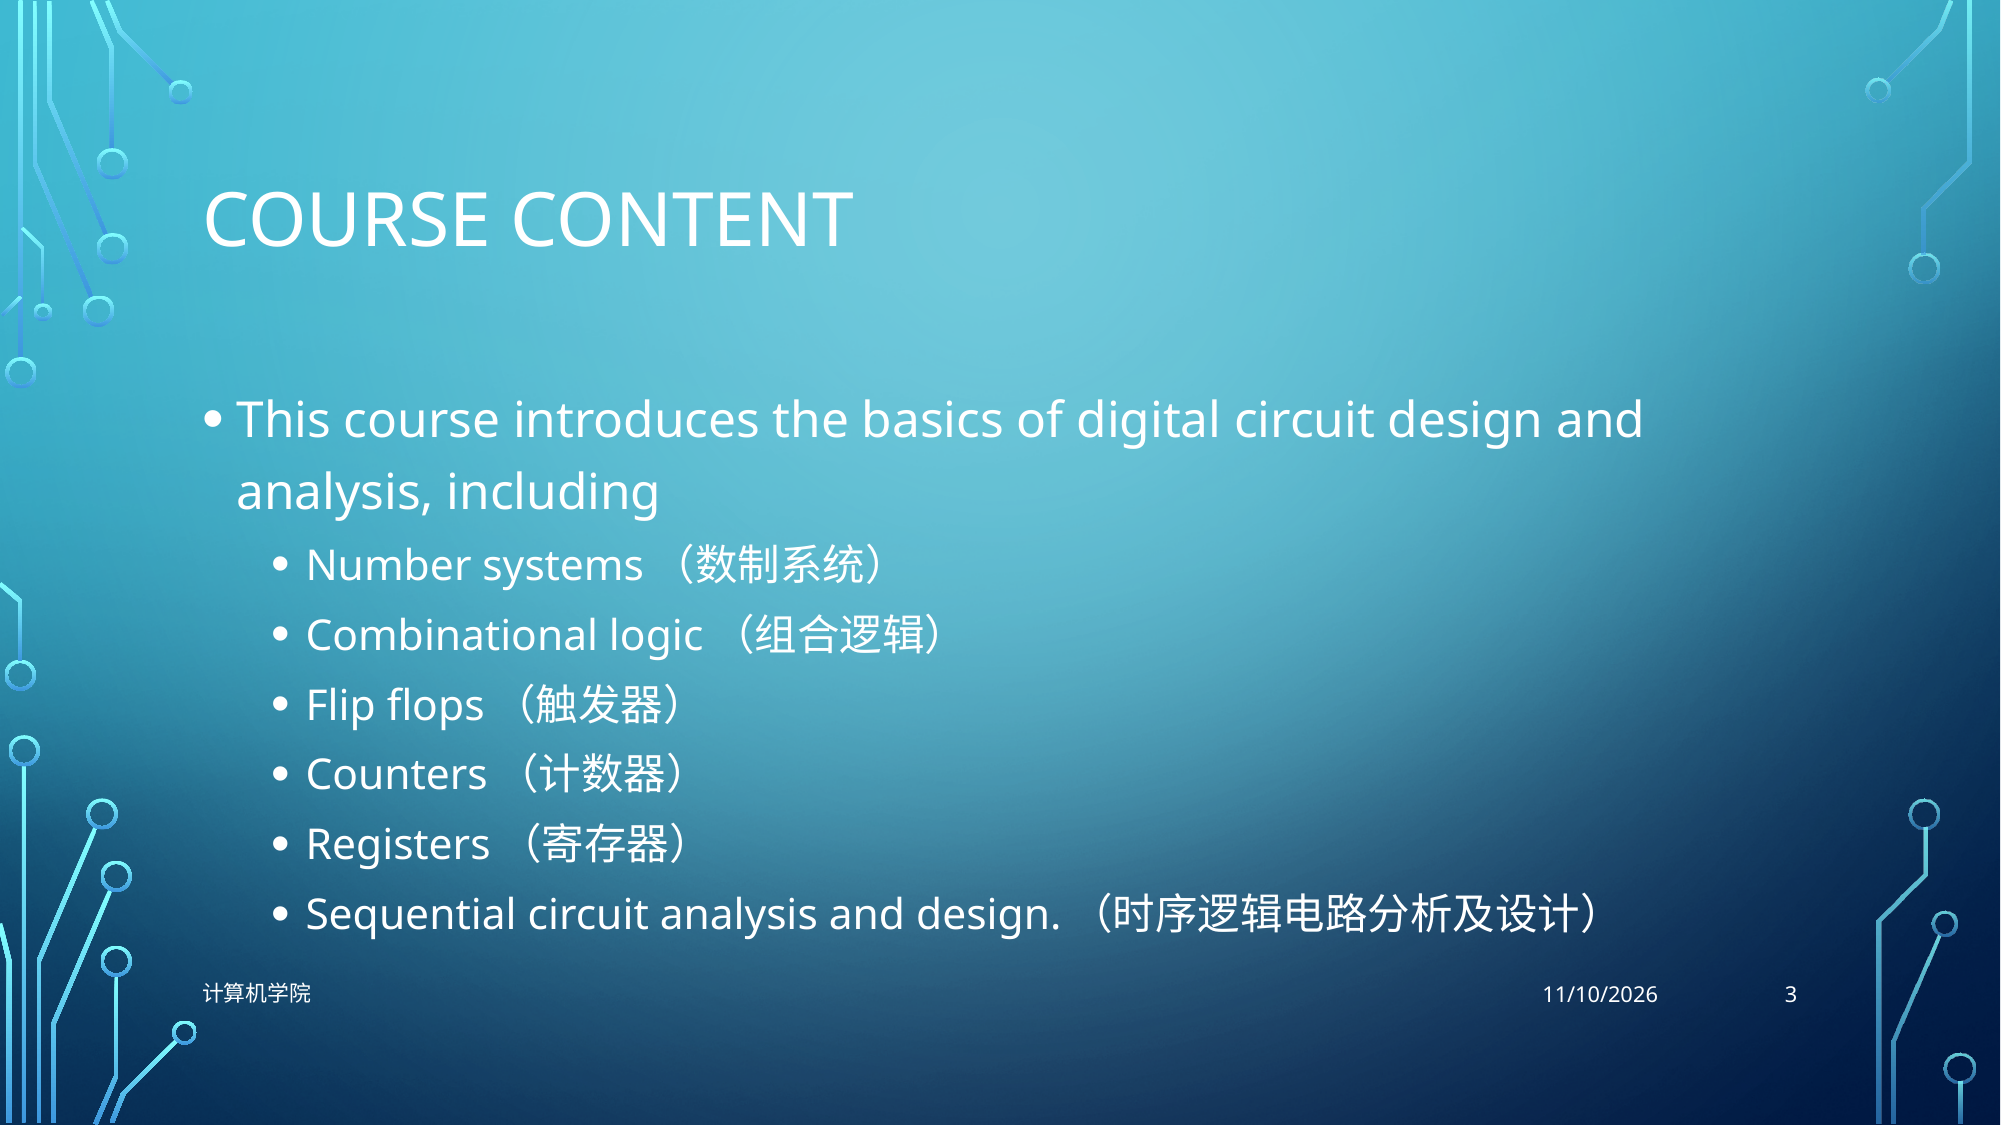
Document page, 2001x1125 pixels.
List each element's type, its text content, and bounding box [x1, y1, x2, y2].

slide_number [1223, 965, 1674, 1025]
list This course introduces the basics of digital circuit design and analysis, including Number systems（数制系统） Combinational logic（组合逻辑） Flip flops（触发器） Counters（计数器） Registers（寄存器） Sequential circuit analysis and design.（时序逻辑电路分析及设计） [187, 369, 1813, 950]
title Course content [187, 101, 1813, 344]
slide_number 3 [1685, 965, 1813, 1025]
footer 计算机学院 [187, 965, 1211, 1025]
